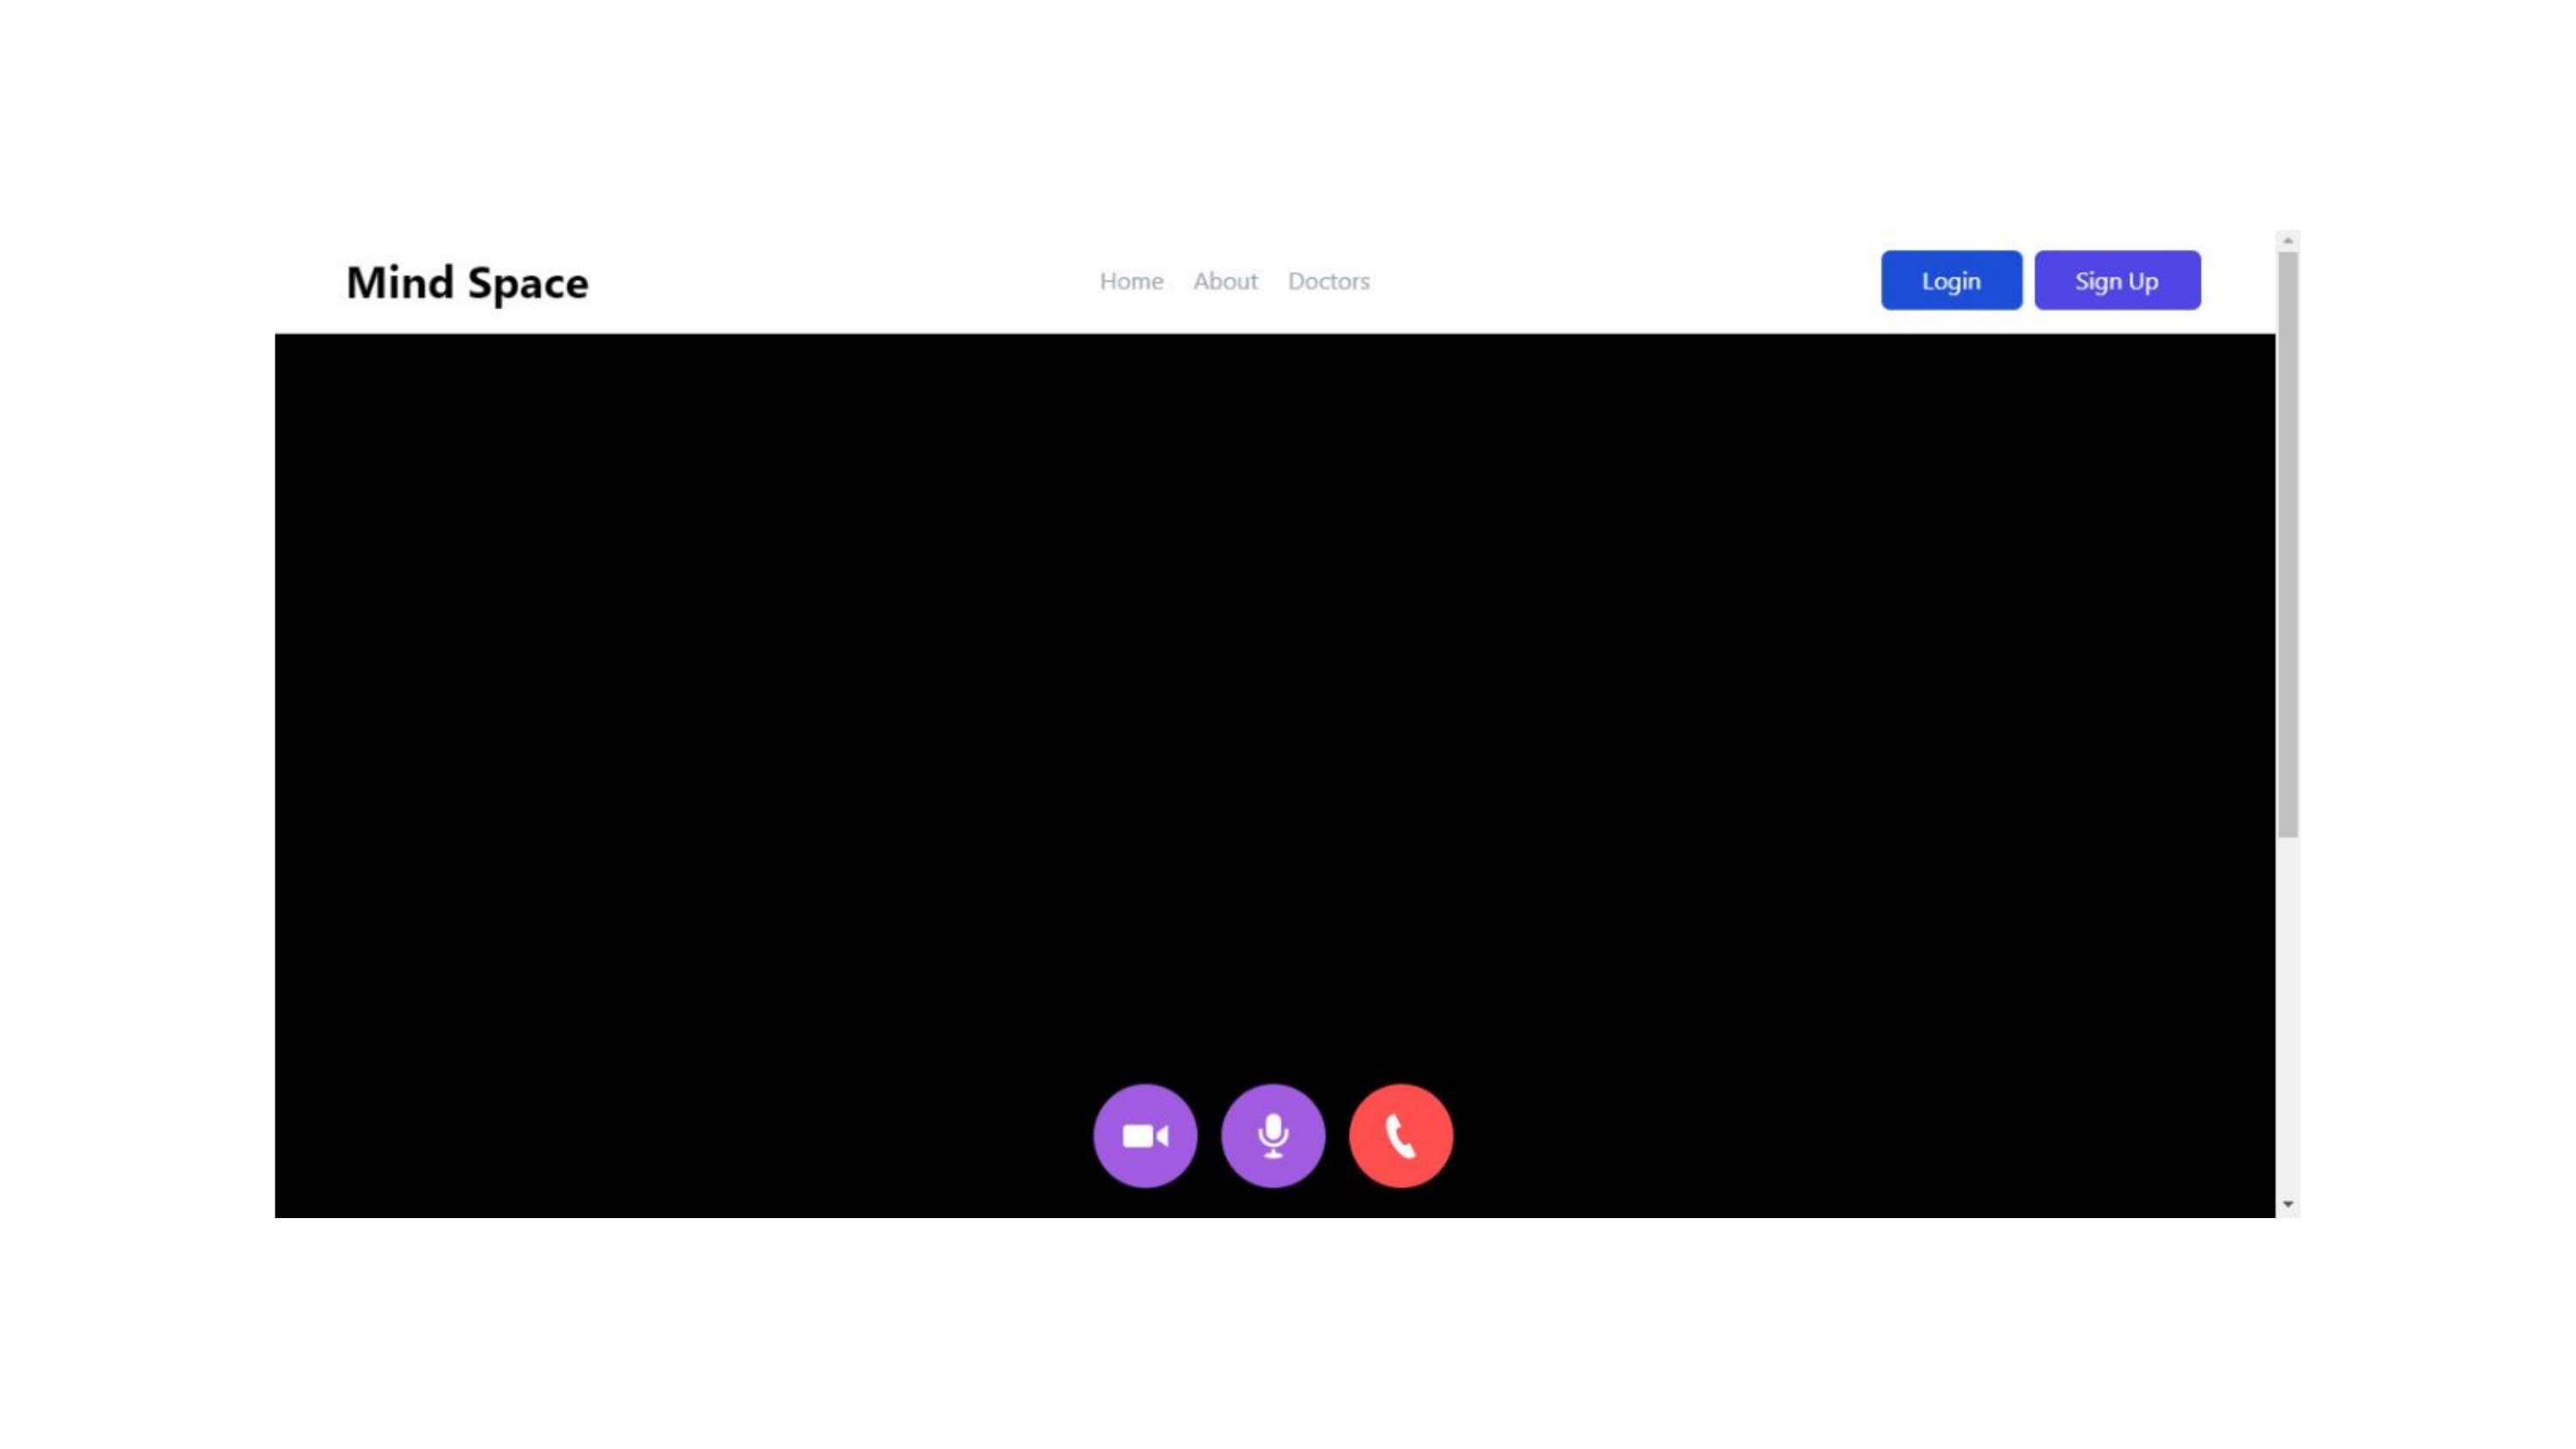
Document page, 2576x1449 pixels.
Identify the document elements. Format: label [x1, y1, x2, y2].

text_box [275, 230, 2301, 1218]
